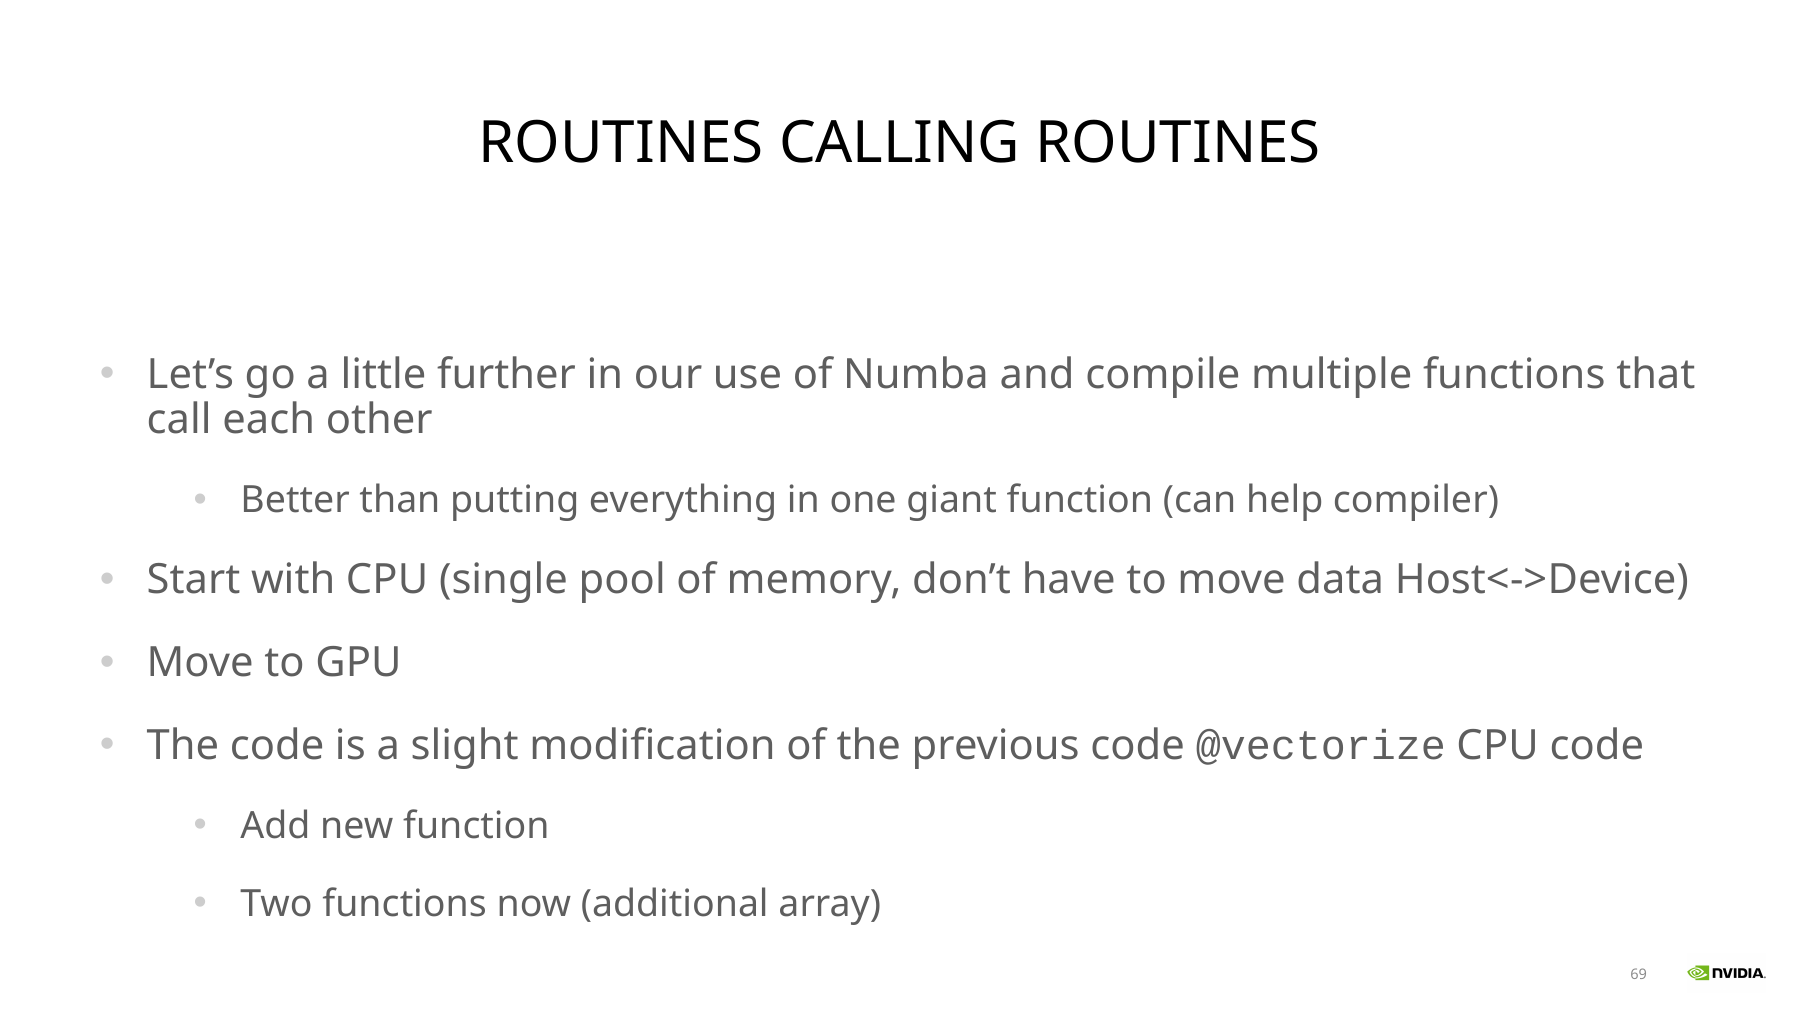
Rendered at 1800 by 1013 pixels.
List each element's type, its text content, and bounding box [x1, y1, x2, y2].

list Let’s go a little further in our use of Numba and compile multiple functions that call each other Better than putting everything in one giant function (can help compiler) Start with CPU (single pool of memory, don’t have to move data Host<->Device) Move to GPU The code is a slight modification of the previous code @vectorize CPU code Add new function Two functions now (additional array) [84, 344, 1717, 956]
picture [1687, 953, 1766, 993]
title Routines calling Routines [81, 85, 1719, 183]
